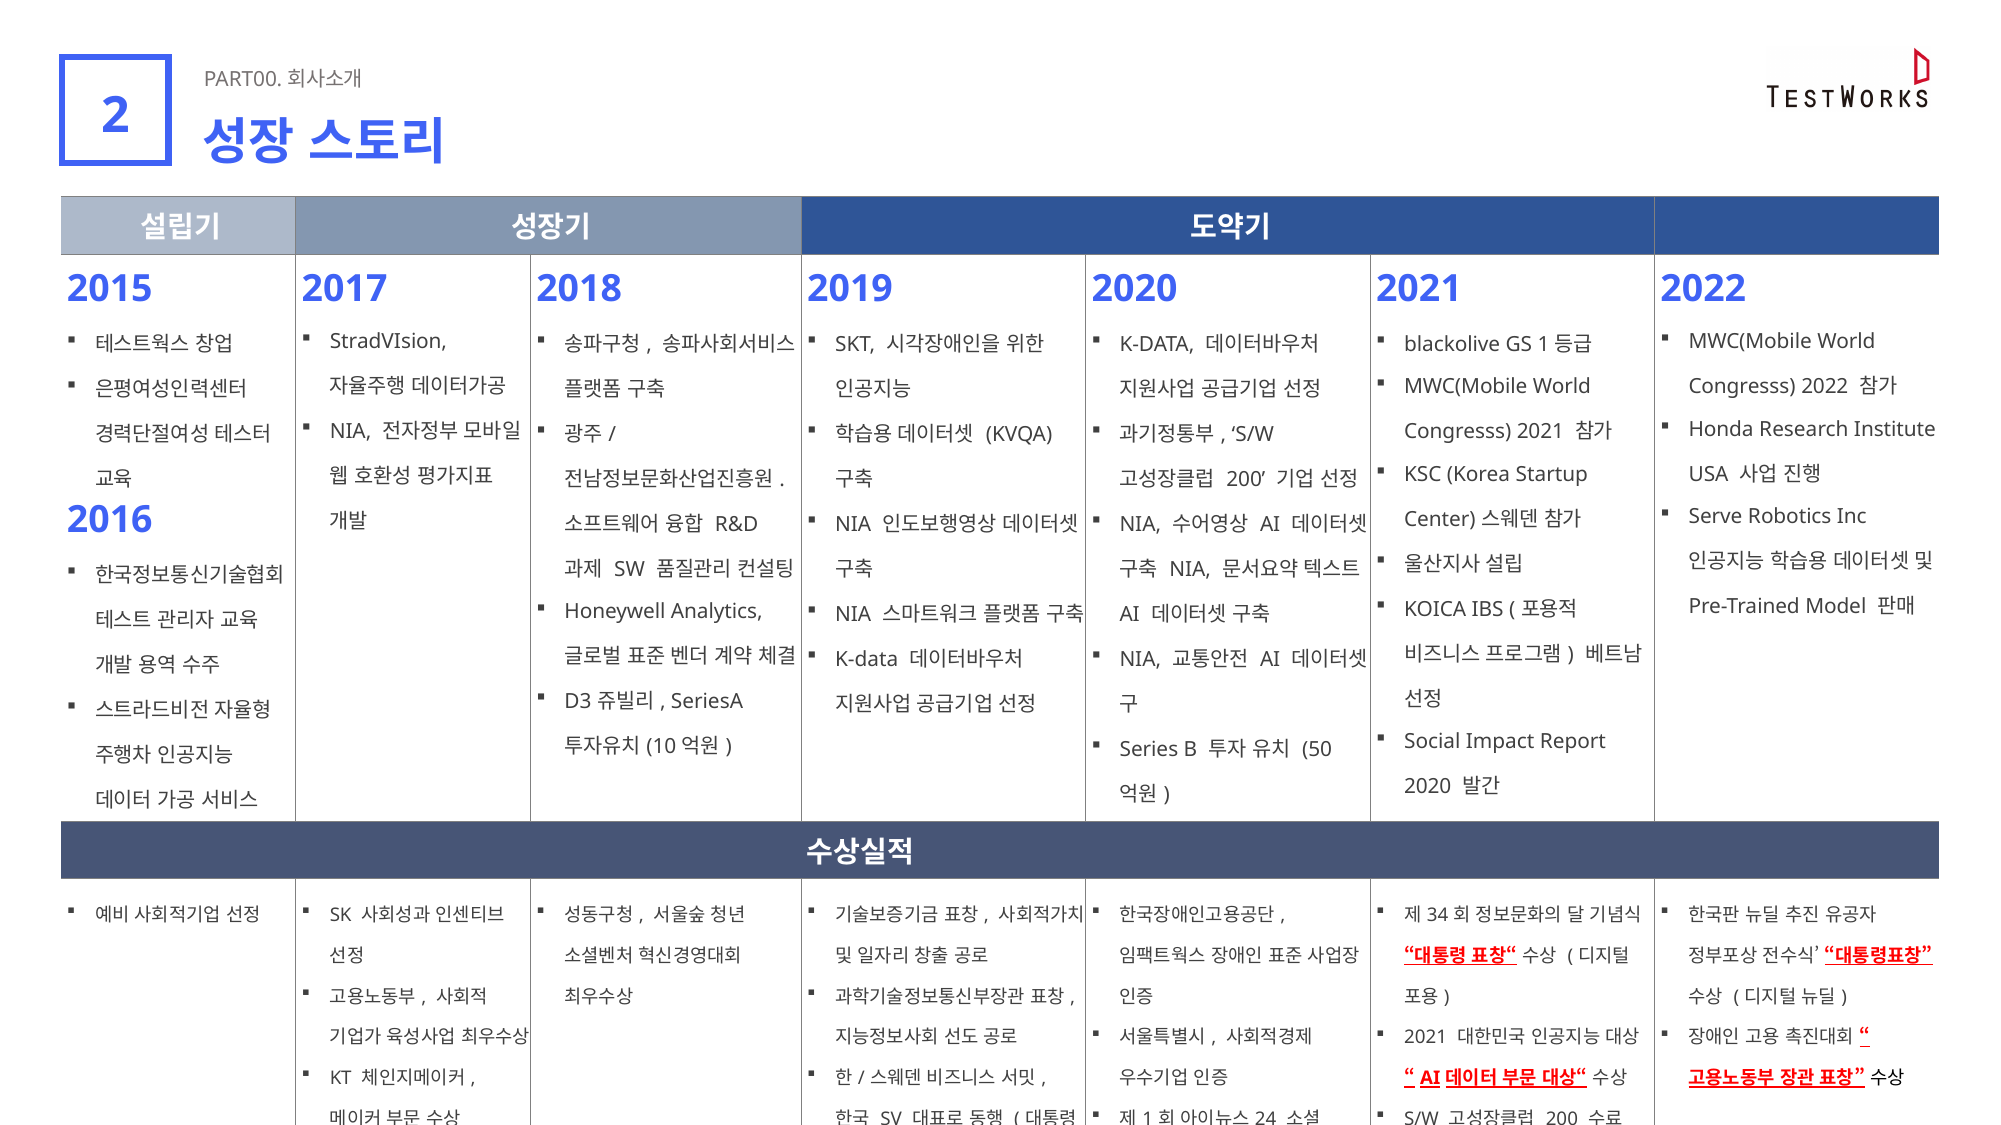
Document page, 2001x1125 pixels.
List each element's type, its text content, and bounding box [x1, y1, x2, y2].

table_cell 제34회 정보문화의 달 기념식 “대통령 표창“ 수상 (디지털 포용) 2021 대한민국 인공지능 대상 “AI데이터 부문 대상“ 수상 S/W 고성장클럽 200 수료 [1371, 879, 1654, 1125]
text_box [61, 150, 169, 164]
table_cell 2022 MWC(Mobile World Congresss) 2022 참가 Honda Research Institute USA 사업 진행 Serve Robotics Inc 인공지능 학습용 데이터셋 및 Pre-Trained Model 판매 [1655, 255, 1939, 821]
table_cell 수상실적 [61, 822, 1654, 878]
table_cell 예비 사회적기업 선정 [61, 879, 295, 1125]
table_cell SK 사회성과 인센티브 선정 고용노동부, 사회적 기업가 육성사업 최우수상 KT 체인지메이커, 메이커 부문 수상 현대자동차그룹H-온드림 6기 펠로우 선정 [296, 879, 530, 1125]
table_cell 2015 테스트웍스 창업 은평여성인력센터 경력단절여성 테스터 교육 2016 한국정보통신기술협회 테스트 관리자 교육 개발 용역 수주 스트라드비전 자율형 주행차 인공지능 데이터 가공 서비스 [61, 255, 295, 821]
table_header 도약기 [802, 197, 1654, 254]
table_cell 2018 송파구청, 송파사회서비스 플랫폼 구축 광주/전남정보문화산업진흥원. 소프트웨어 융합 R&D 과제 SW 품질관리 컨설팅 Honeywell Analytics, 글로벌 표준 벤더 계약 체결 D3쥬빌리, SeriesA 투자유치(10억원) [531, 255, 801, 821]
table_cell 2019 SKT, 시각장애인을 위한 인공지능 학습용 데이터셋 (KVQA) 구축 NIA 인도보행영상 데이터셋 구축 NIA 스마트워크 플랫폼 구축 K-data 데이터바우처 지원사업 공급기업 선정 [802, 255, 1085, 821]
table_cell 기술보증기금 표창, 사회적가치 및 일자리 창출 공로 과학기술정보통신부장관 표창, 지능정보사회 선도 공로 한/스웨덴 비즈니스 서밋, 한국 SV 대표로 동행 (대통령 북유럽 3개국 순방 동행) SW(예비)고성장클럽 200 기업선정 [802, 879, 1085, 1125]
picture [1766, 46, 1931, 112]
table_header 성장기 [296, 197, 801, 254]
table_header 설립기 [61, 197, 295, 254]
table_cell 한국판 뉴딜 추진 유공자 정부포상 전수식’ “대통령표창” 수상 (디지털 뉴딜) 장애인 고용 촉진대회 “고용노동부 장관 표창” 수상 [1655, 879, 1939, 1125]
table_cell [1654, 822, 1939, 878]
text_box PART00.회사소개 [189, 46, 379, 99]
text_box [61, 56, 169, 71]
table_cell 2020 K-DATA, 데이터바우처 지원사업 공급기업 선정 과기정통부, ‘S/W고성장클럽 200’ 기업 선정 NIA, 수어영상 AI 데이터셋 구축 NIA, 문서요약 텍스트 AI 데이터셋 구축 NIA, 교통안전 AI 데이터셋 구 Series B 투자 유치 (50억원) [1086, 255, 1370, 821]
text_box 2 [56, 71, 175, 150]
text_box 8 [83, 164, 143, 173]
text_box 성장 스토리 [187, 102, 915, 177]
table_cell 한국장애인고용공단, 임팩트웍스 장애인 표준 사업장 인증 서울특별시, 사회적경제 우수기업 인증 제1회 아이뉴스24 소셜 “D·N·A 혁신상, 포용상” 수상 [1086, 879, 1370, 1125]
table_cell 2021 blackolive GS 1등급 MWC(Mobile World Congresss) 2021 참가 KSC (Korea Startup Center)스웨덴 참가 울산지사 설립 KOICA IBS (포용적 비즈니스 프로그램) 베트남 선정 Social Impact Report 2020 발간 [1371, 255, 1654, 821]
table_cell 2017 StradVIsion, 자율주행 데이터가공 NIA, 전자정부 모바일 웹 호환성 평가지표 개발 [296, 255, 530, 821]
table_header [1655, 197, 1939, 254]
table_cell 성동구청, 서울숲 청년 소셜벤처 혁신경영대회 최우수상 [531, 879, 801, 1125]
